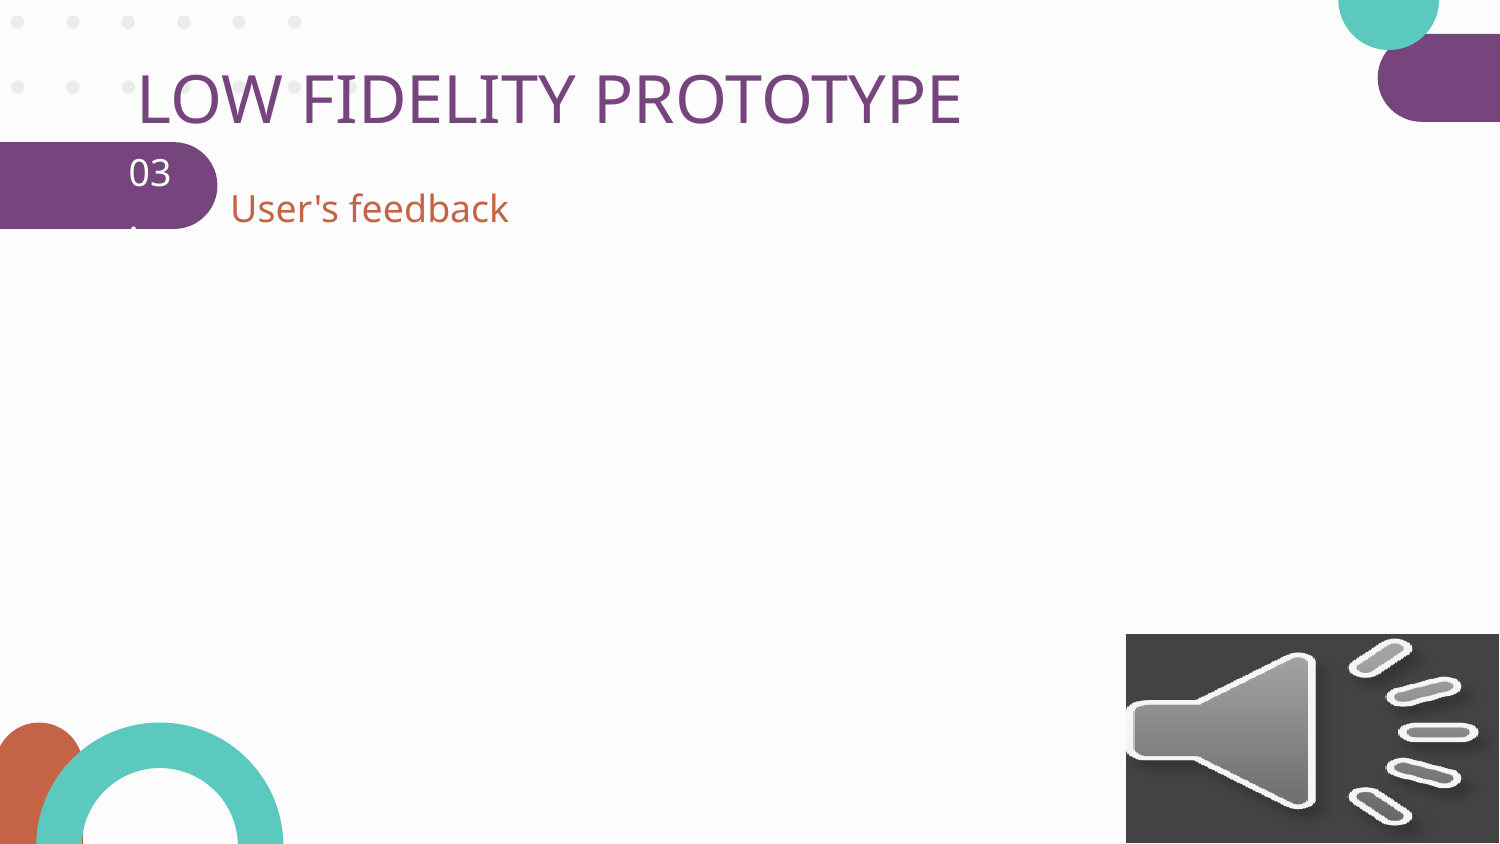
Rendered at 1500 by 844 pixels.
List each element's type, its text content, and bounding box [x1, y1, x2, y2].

title LOW FIDELITY PROTOTYPE [121, 41, 1119, 136]
text_box 03. [113, 158, 191, 229]
picture [1124, 632, 1500, 844]
text_box [0, 142, 215, 229]
text_box User's feedback [215, 156, 853, 258]
